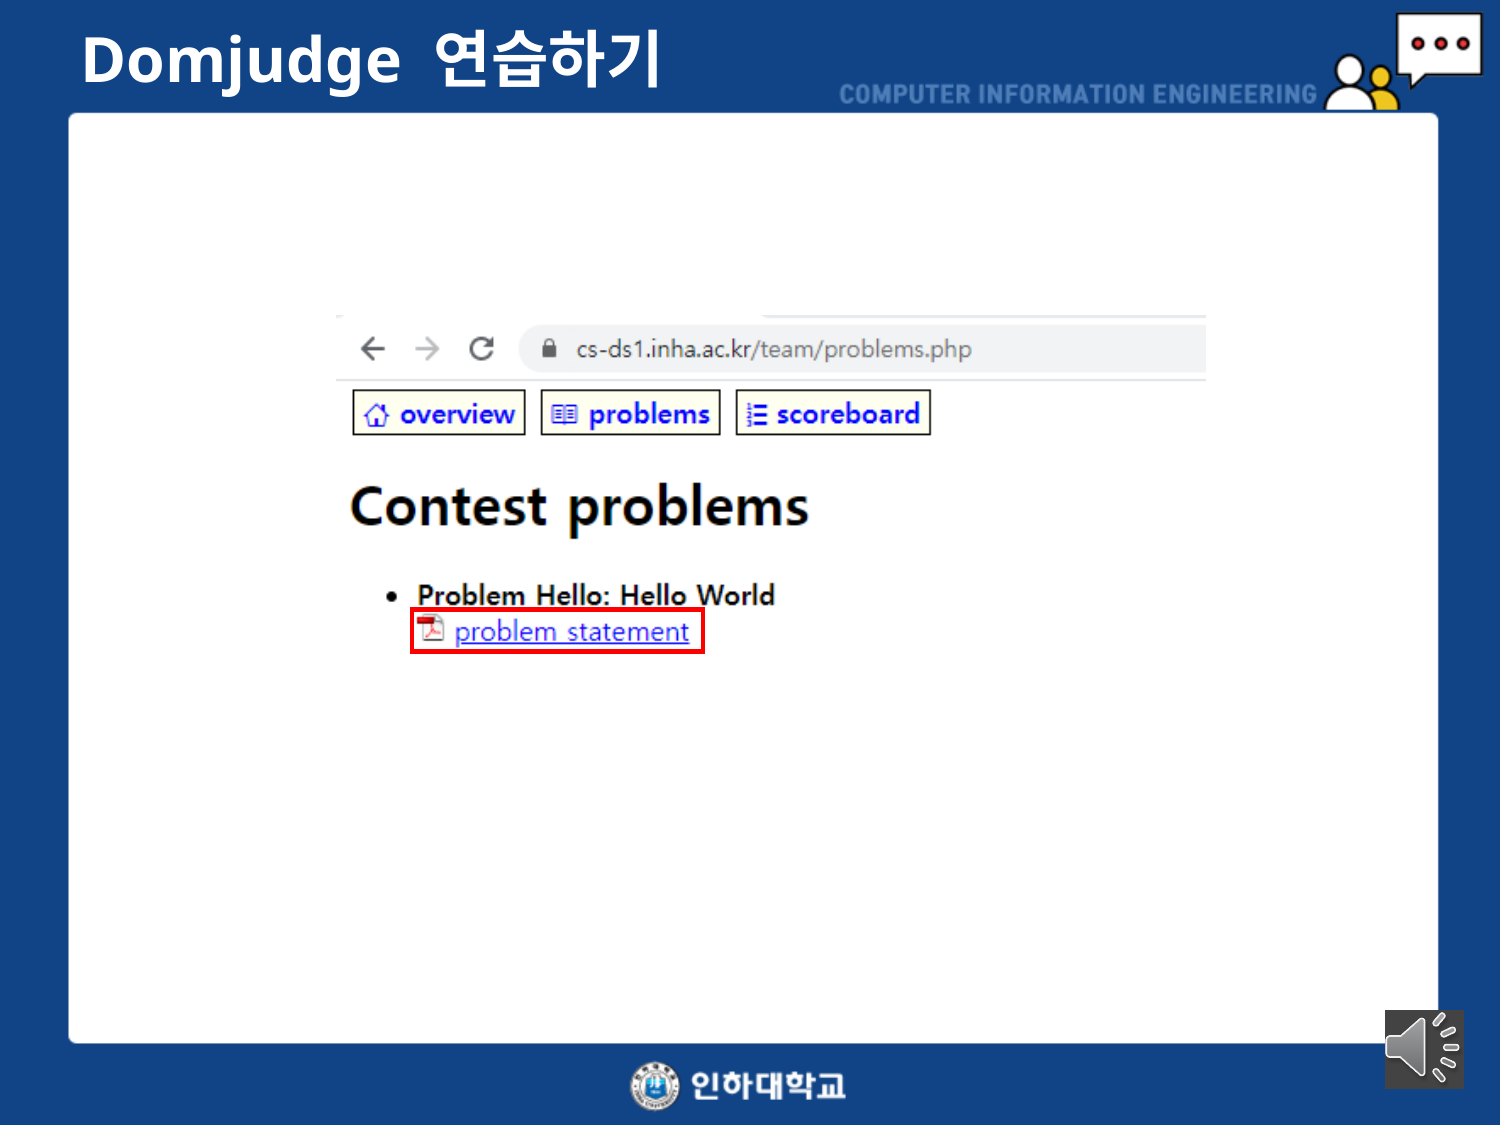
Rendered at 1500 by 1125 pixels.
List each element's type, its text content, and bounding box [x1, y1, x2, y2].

picture [0, 0, 1500, 1125]
title Domjudge 연습하기 [65, 19, 1415, 106]
